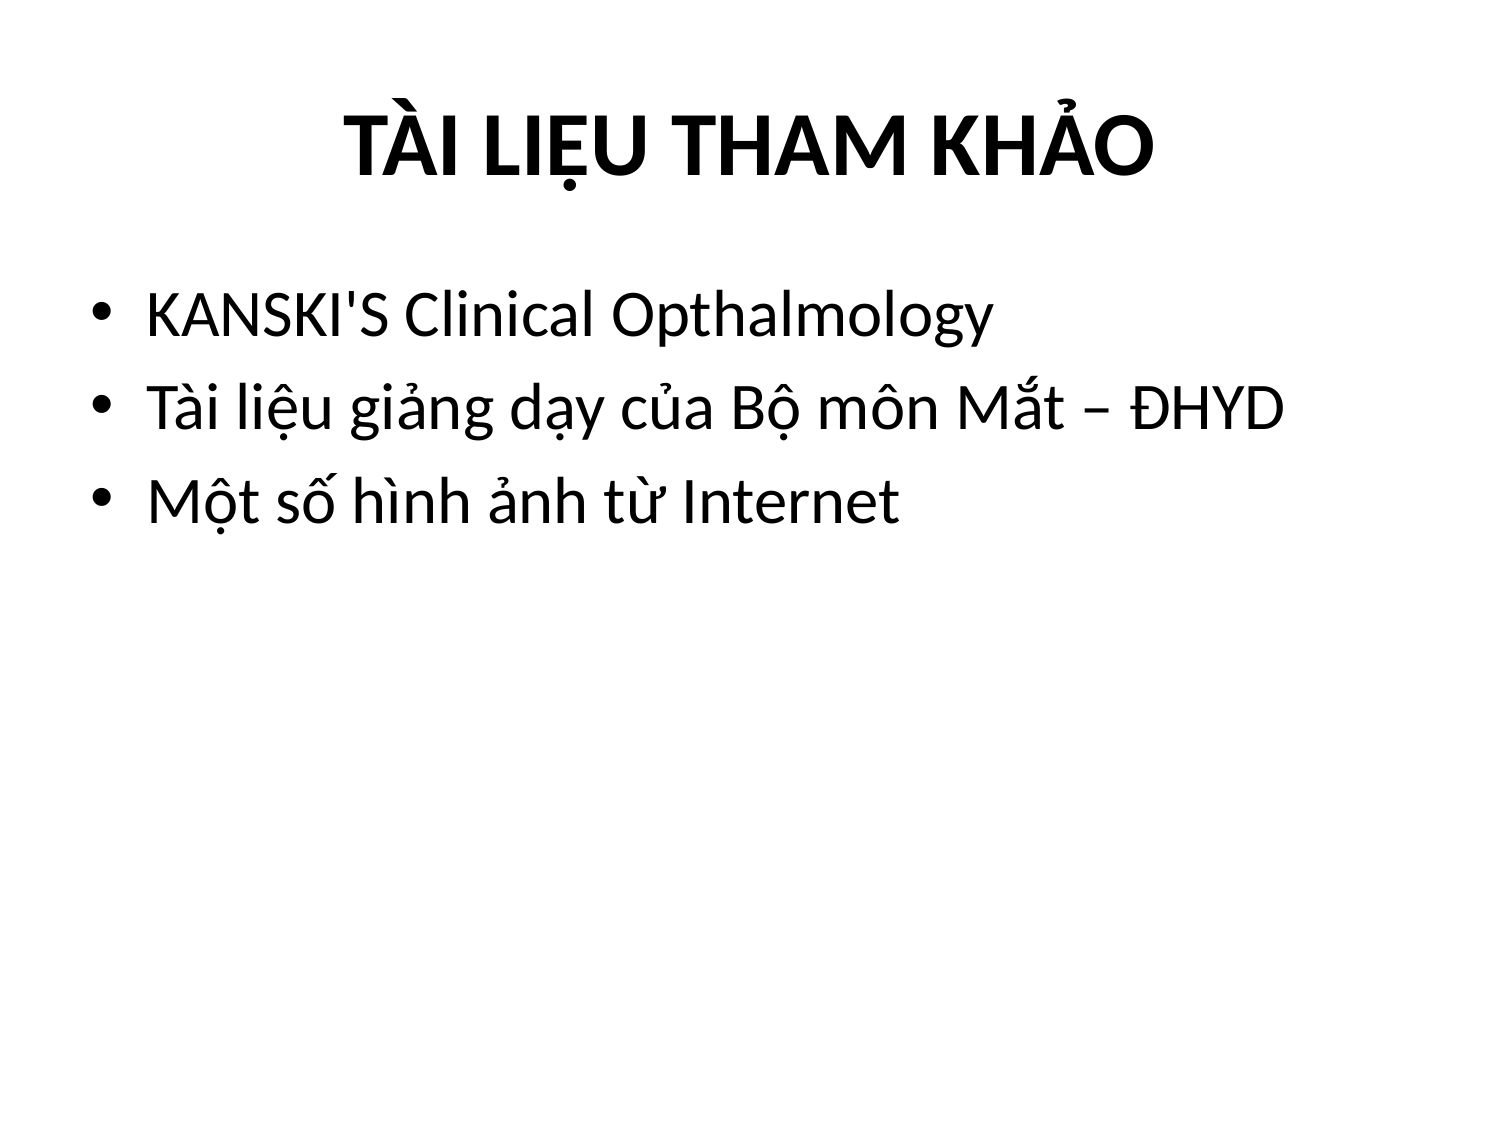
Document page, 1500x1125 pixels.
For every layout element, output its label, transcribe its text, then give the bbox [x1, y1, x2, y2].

title TÀI LIỆU THAM KHẢO [75, 45, 1425, 233]
list KANSKI'S Clinical Opthalmology Tài liệu giảng dạy của Bộ môn Mắt – ĐHYD Một số hình ảnh từ Internet [75, 262, 1425, 1005]
